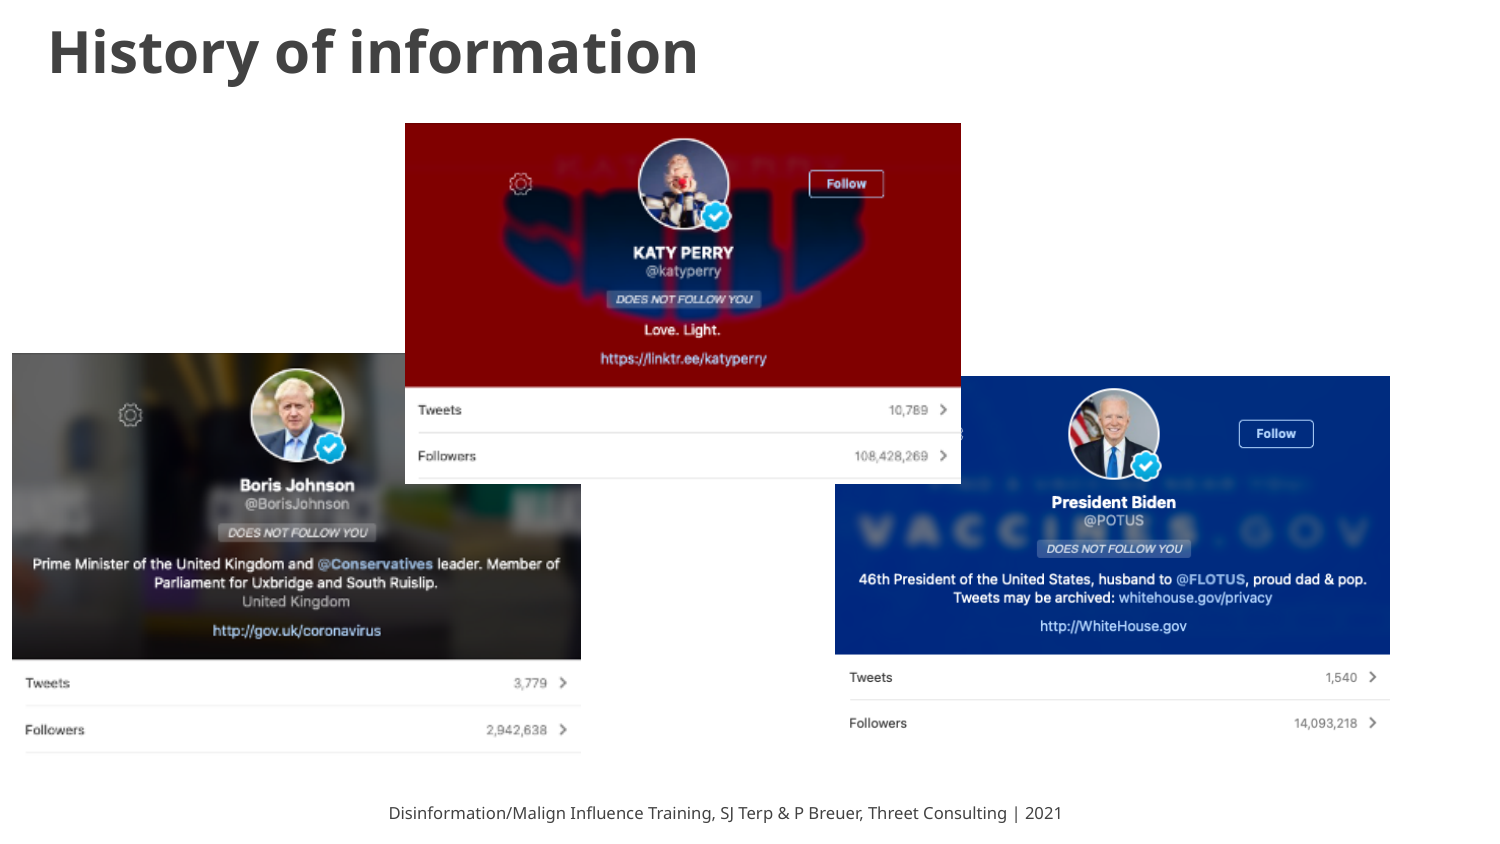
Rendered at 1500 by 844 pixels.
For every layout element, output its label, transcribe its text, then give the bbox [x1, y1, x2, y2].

title History of information [32, 0, 1457, 106]
picture [11, 123, 1391, 767]
